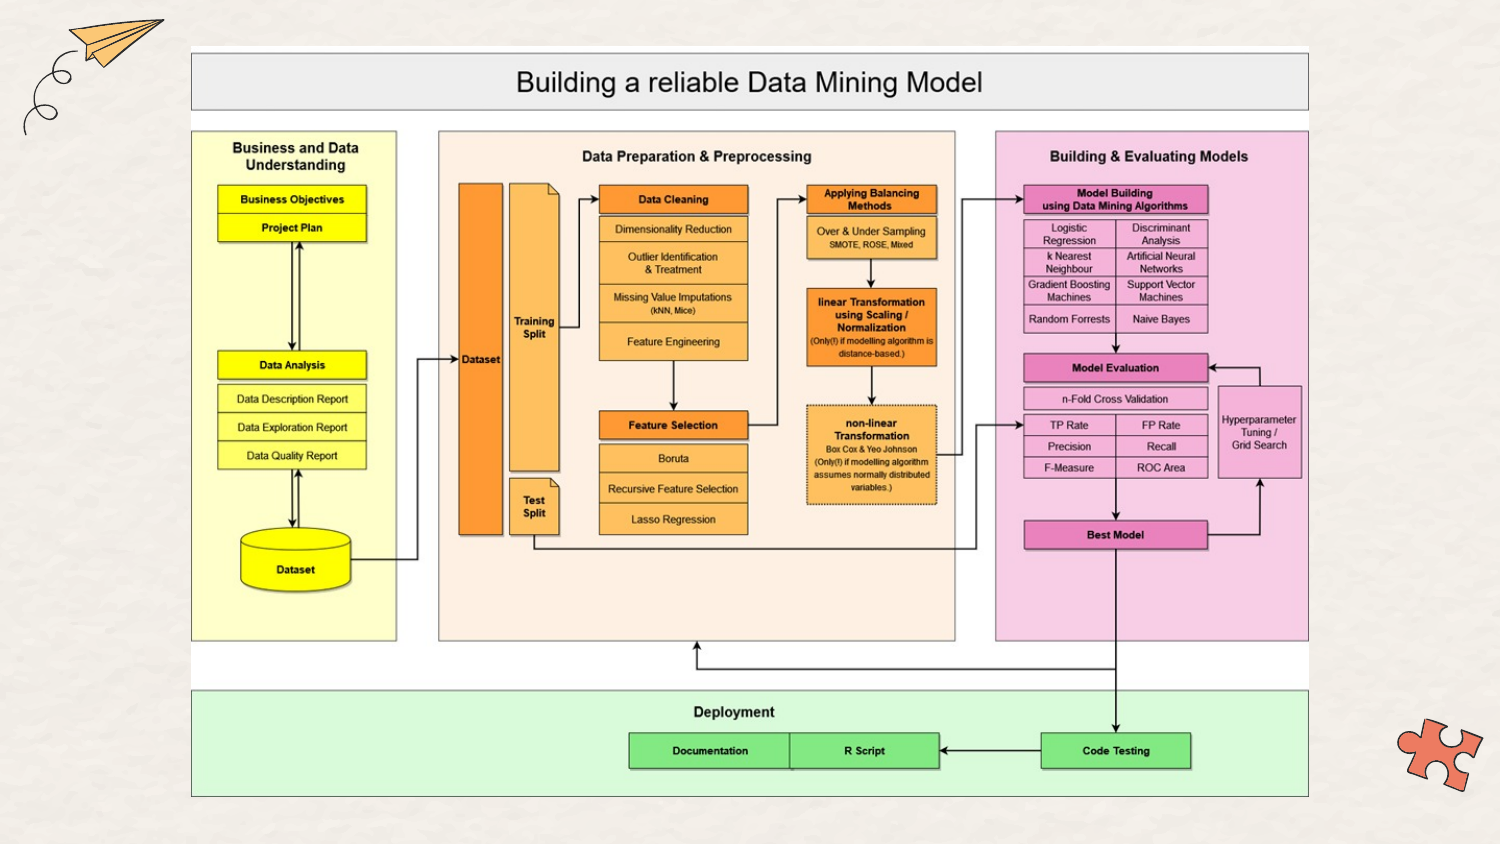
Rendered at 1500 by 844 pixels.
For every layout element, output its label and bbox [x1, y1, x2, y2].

picture [191, 46, 1309, 798]
